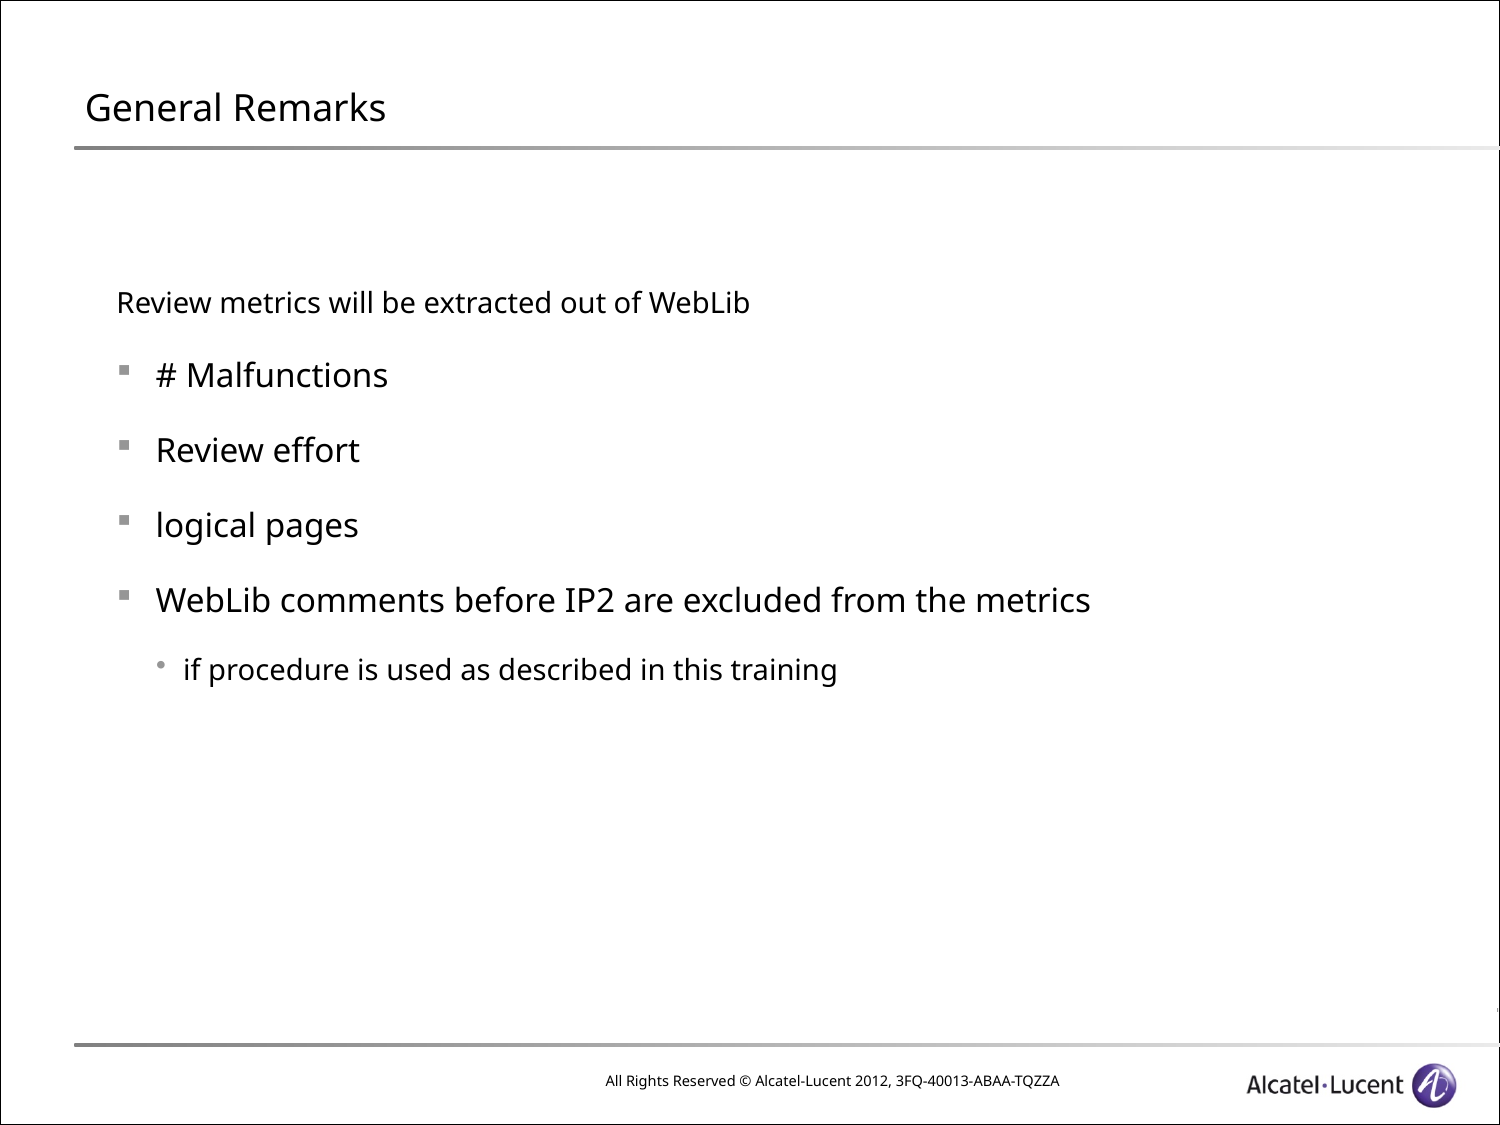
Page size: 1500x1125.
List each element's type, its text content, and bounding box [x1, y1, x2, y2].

title General Remarks [70, 11, 1425, 137]
list Review metrics will be extracted out of WebLib # Malfunctions Review effort logical pages WebLib comments before IP2 are excluded from the metrics if procedure is used as described in this training [74, 212, 1440, 433]
picture [1224, 1061, 1478, 1114]
